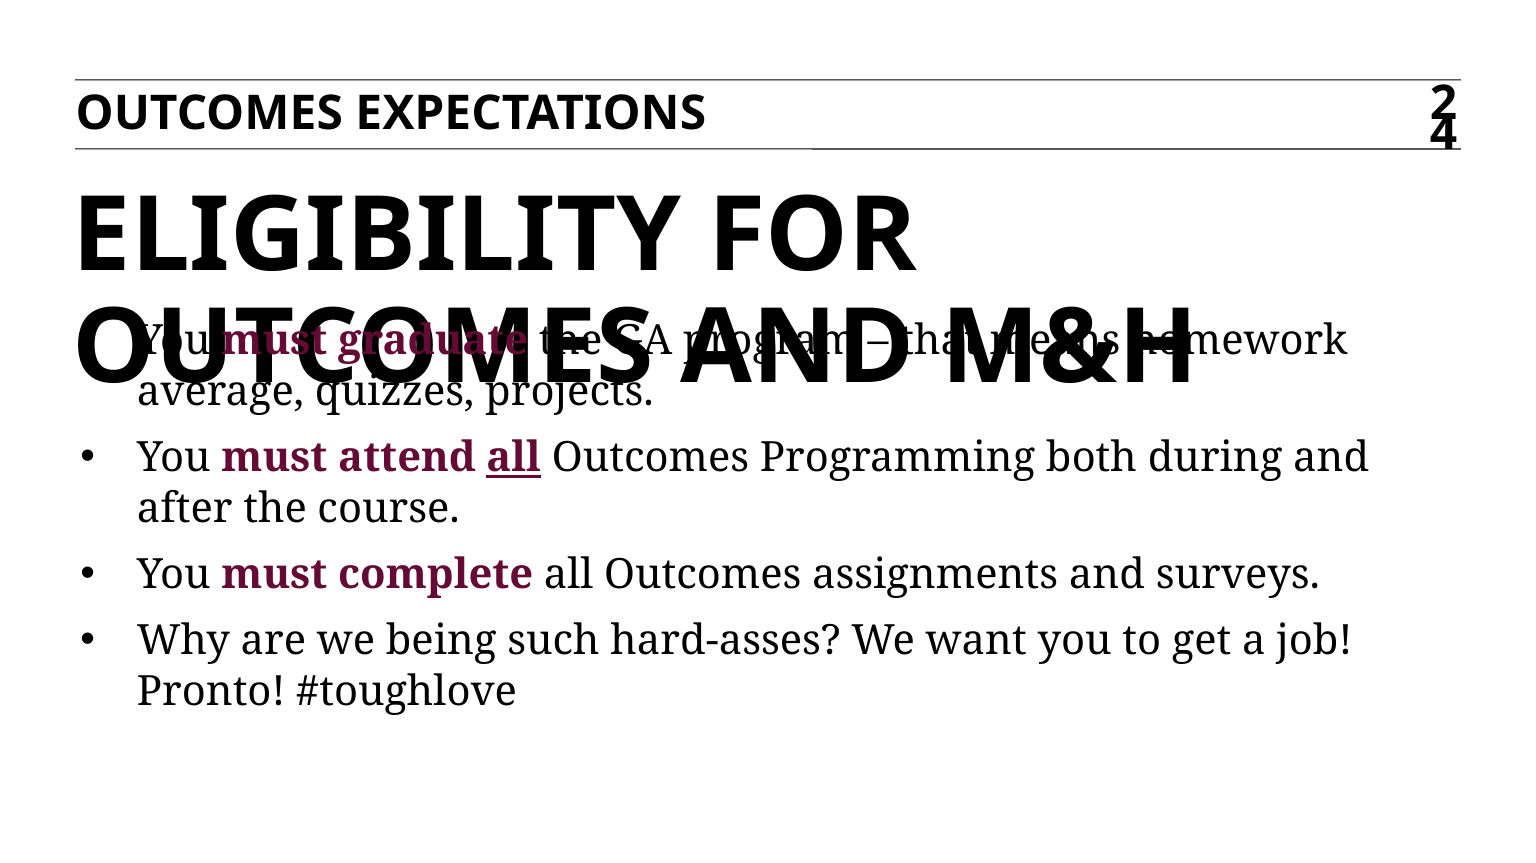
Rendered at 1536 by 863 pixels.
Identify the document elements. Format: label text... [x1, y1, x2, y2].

title Eligibility for Outcomes and M&H [72, 174, 1406, 507]
list Outcomes Expectations [60, 81, 1231, 132]
list You must graduate the GA program – that means homework average, quizzes, projects. You must attend all Outcomes Programming both during and after the course. You must complete all Outcomes assignments and surveys. Why are we being such hard-asses? We want you to get a job! Pronto! #toughlove [80, 306, 1462, 799]
slide_number 24 [1419, 86, 1461, 138]
